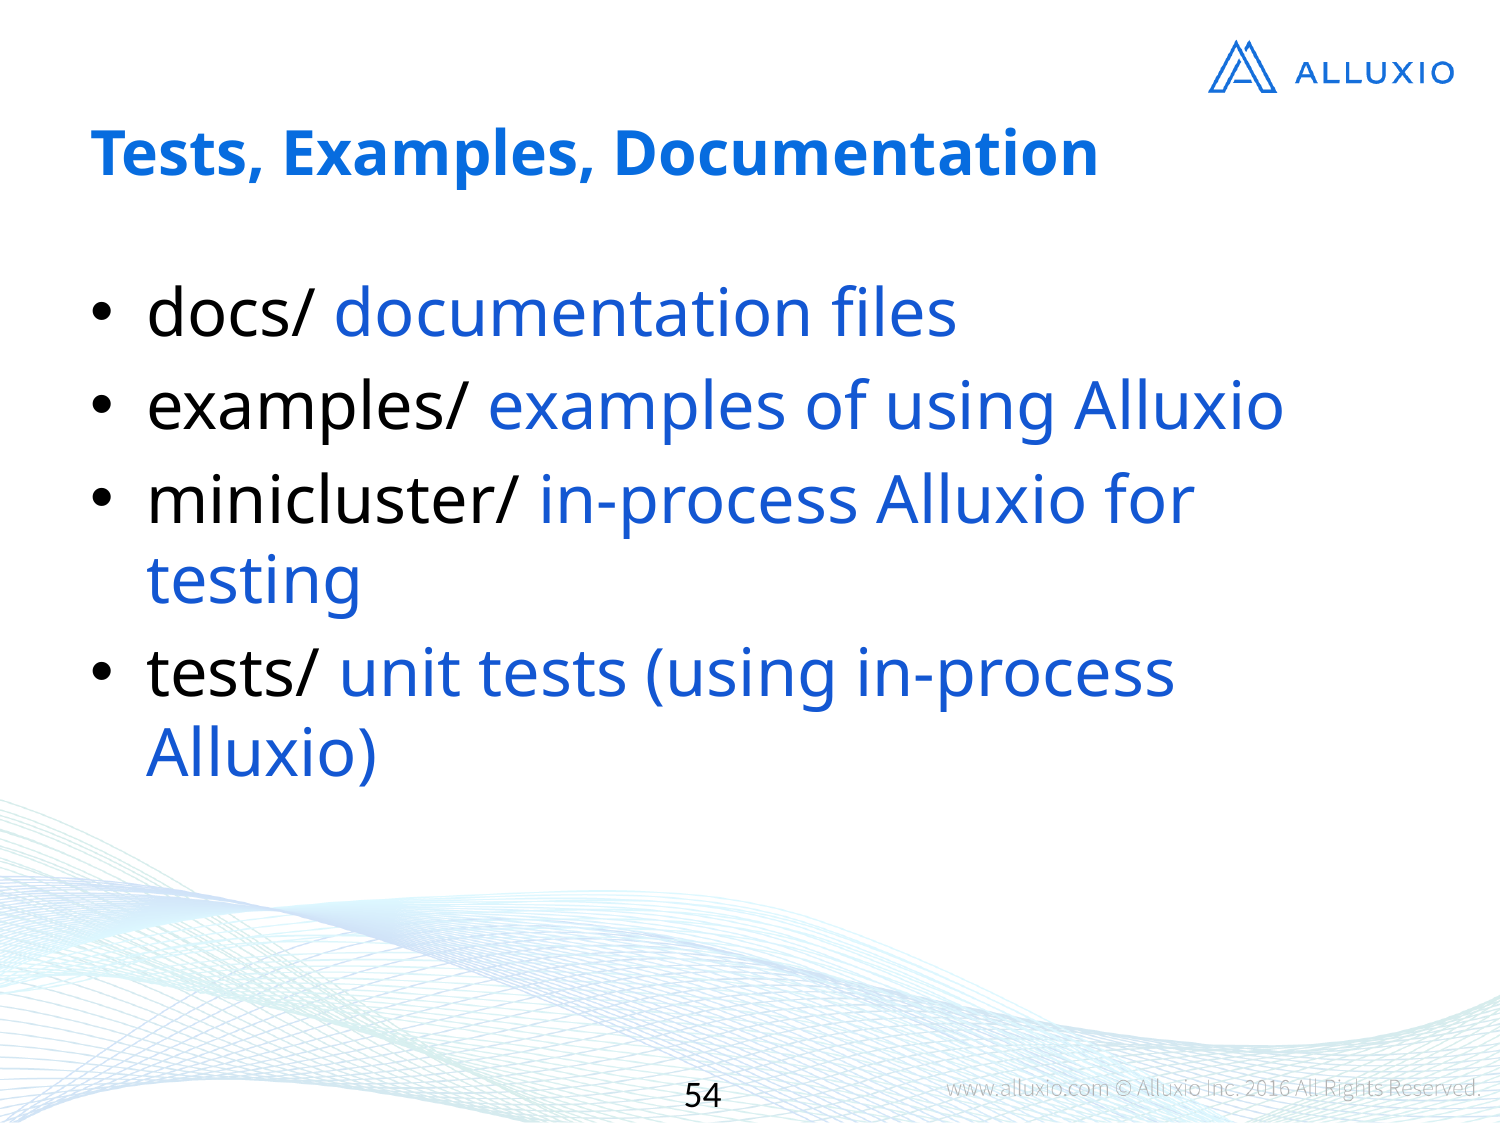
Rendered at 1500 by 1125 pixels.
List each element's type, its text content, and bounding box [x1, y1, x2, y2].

text_box 54 [668, 1062, 832, 1103]
title Tests, Examples, Documentation [75, 109, 1425, 192]
list docs/ documentation files examples/ examples of using Alluxio minicluster/ in-process Alluxio for testing tests/ unit tests (using in-process Alluxio) [75, 262, 1425, 1005]
picture [0, 0, 1500, 1125]
